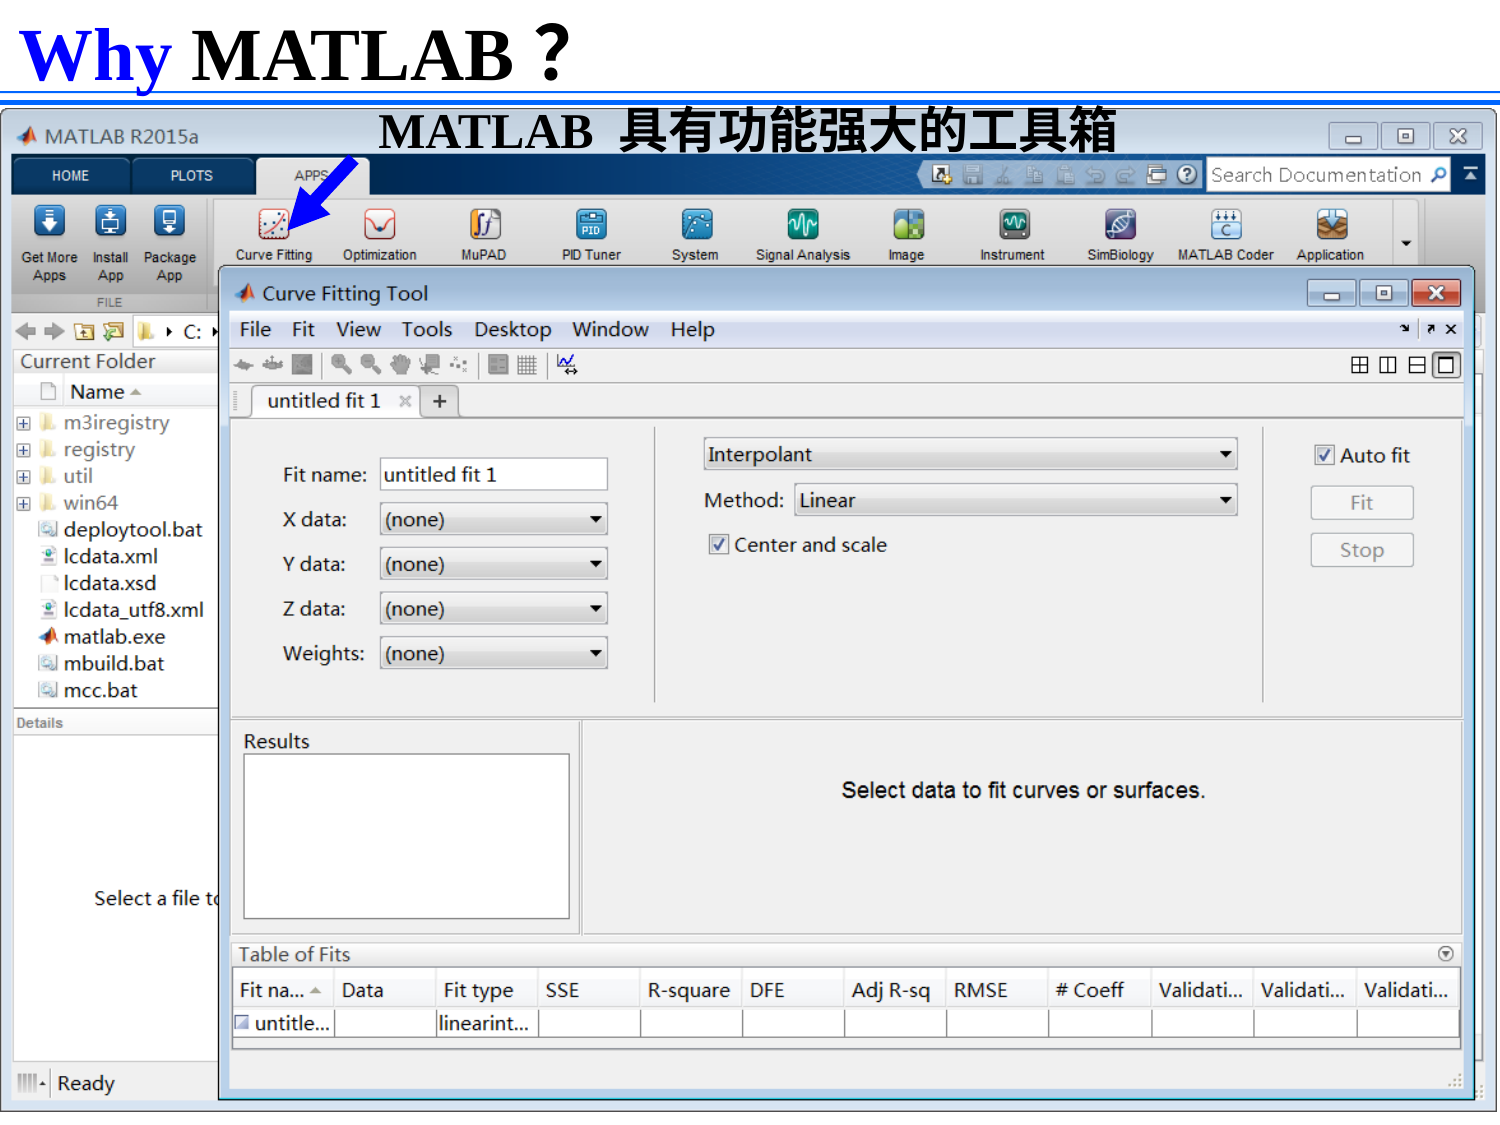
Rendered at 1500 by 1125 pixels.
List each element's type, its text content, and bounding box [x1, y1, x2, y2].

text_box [0, 91, 1500, 103]
picture [0, 108, 1497, 1112]
text_box MATLAB 具有功能强大的工具箱 [0, 103, 1497, 108]
text_box Why MATLAB？ [0, 5, 1500, 91]
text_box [287, 158, 354, 231]
